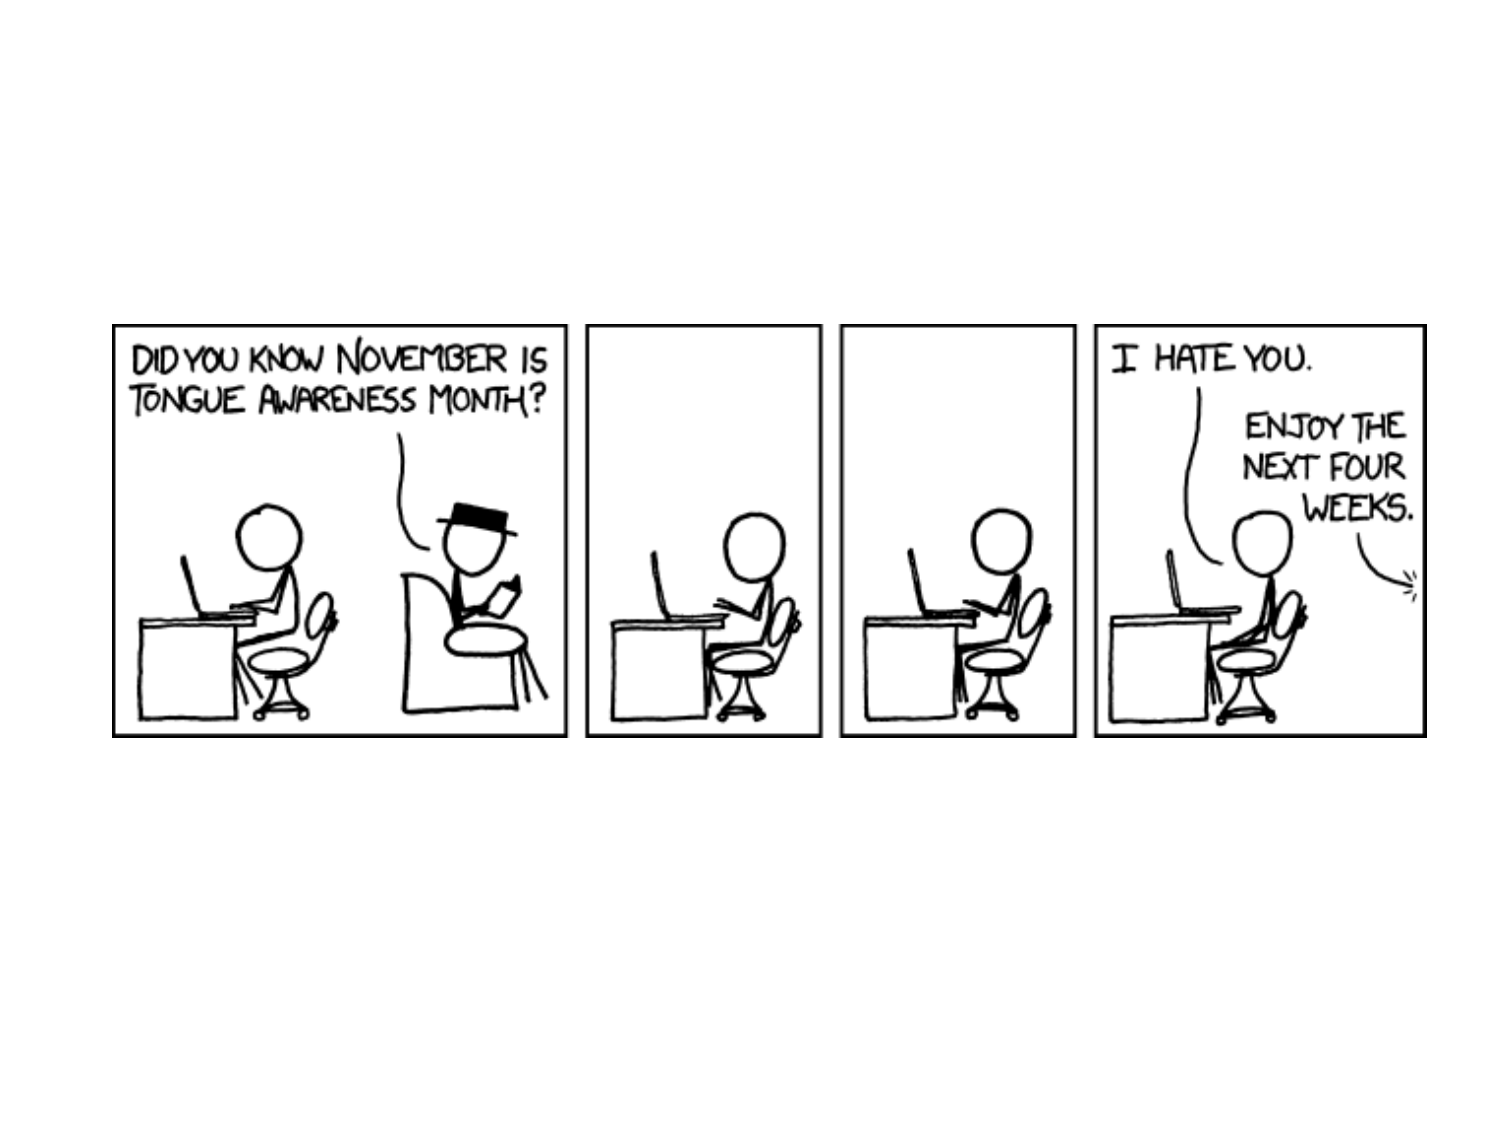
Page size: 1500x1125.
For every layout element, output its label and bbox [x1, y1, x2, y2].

picture [112, 324, 1427, 738]
